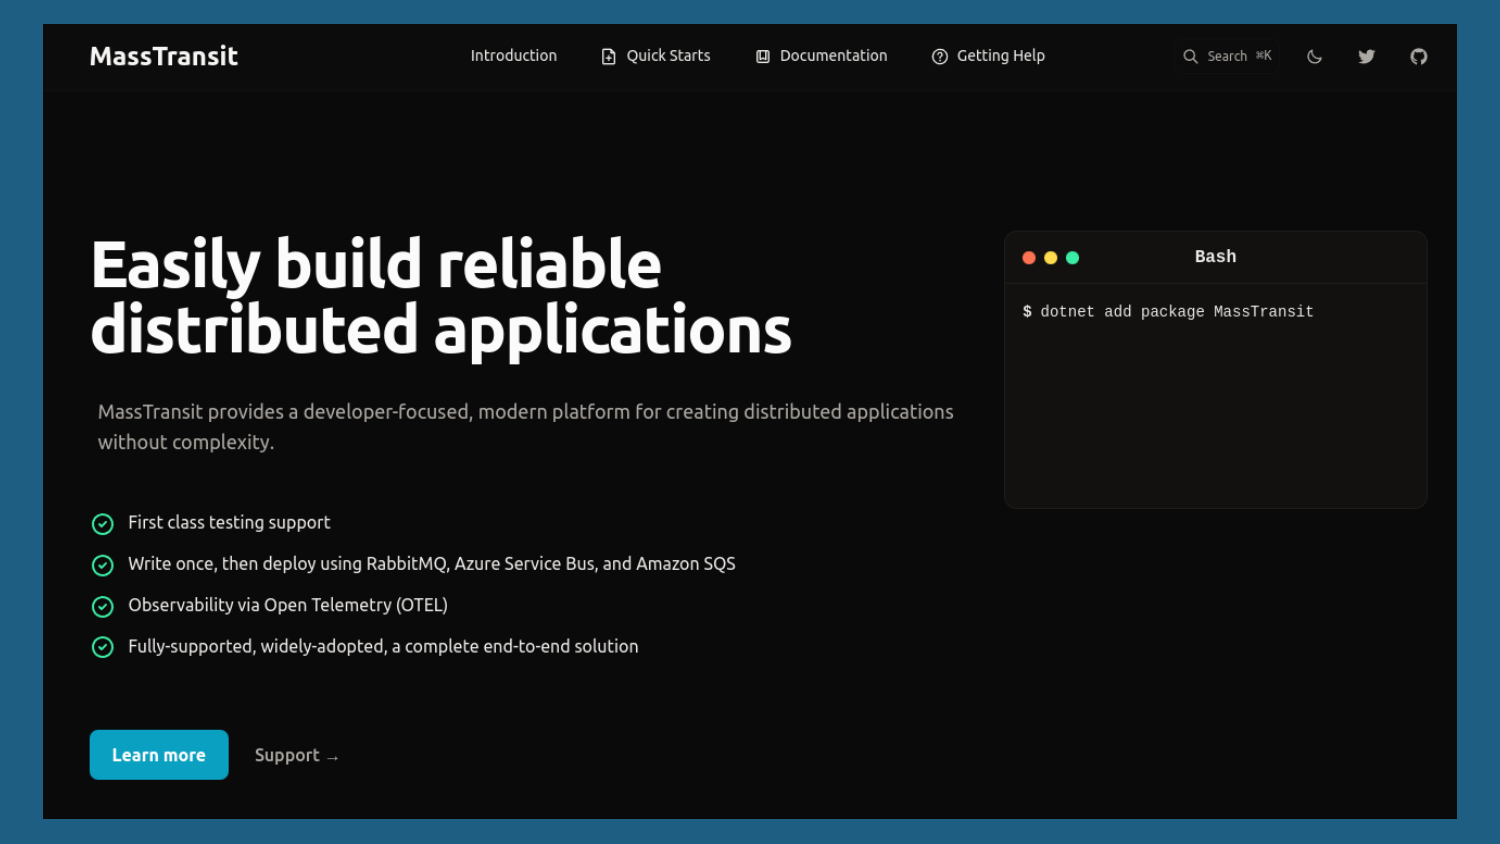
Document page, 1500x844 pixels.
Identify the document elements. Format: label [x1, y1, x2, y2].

picture [42, 24, 1458, 819]
